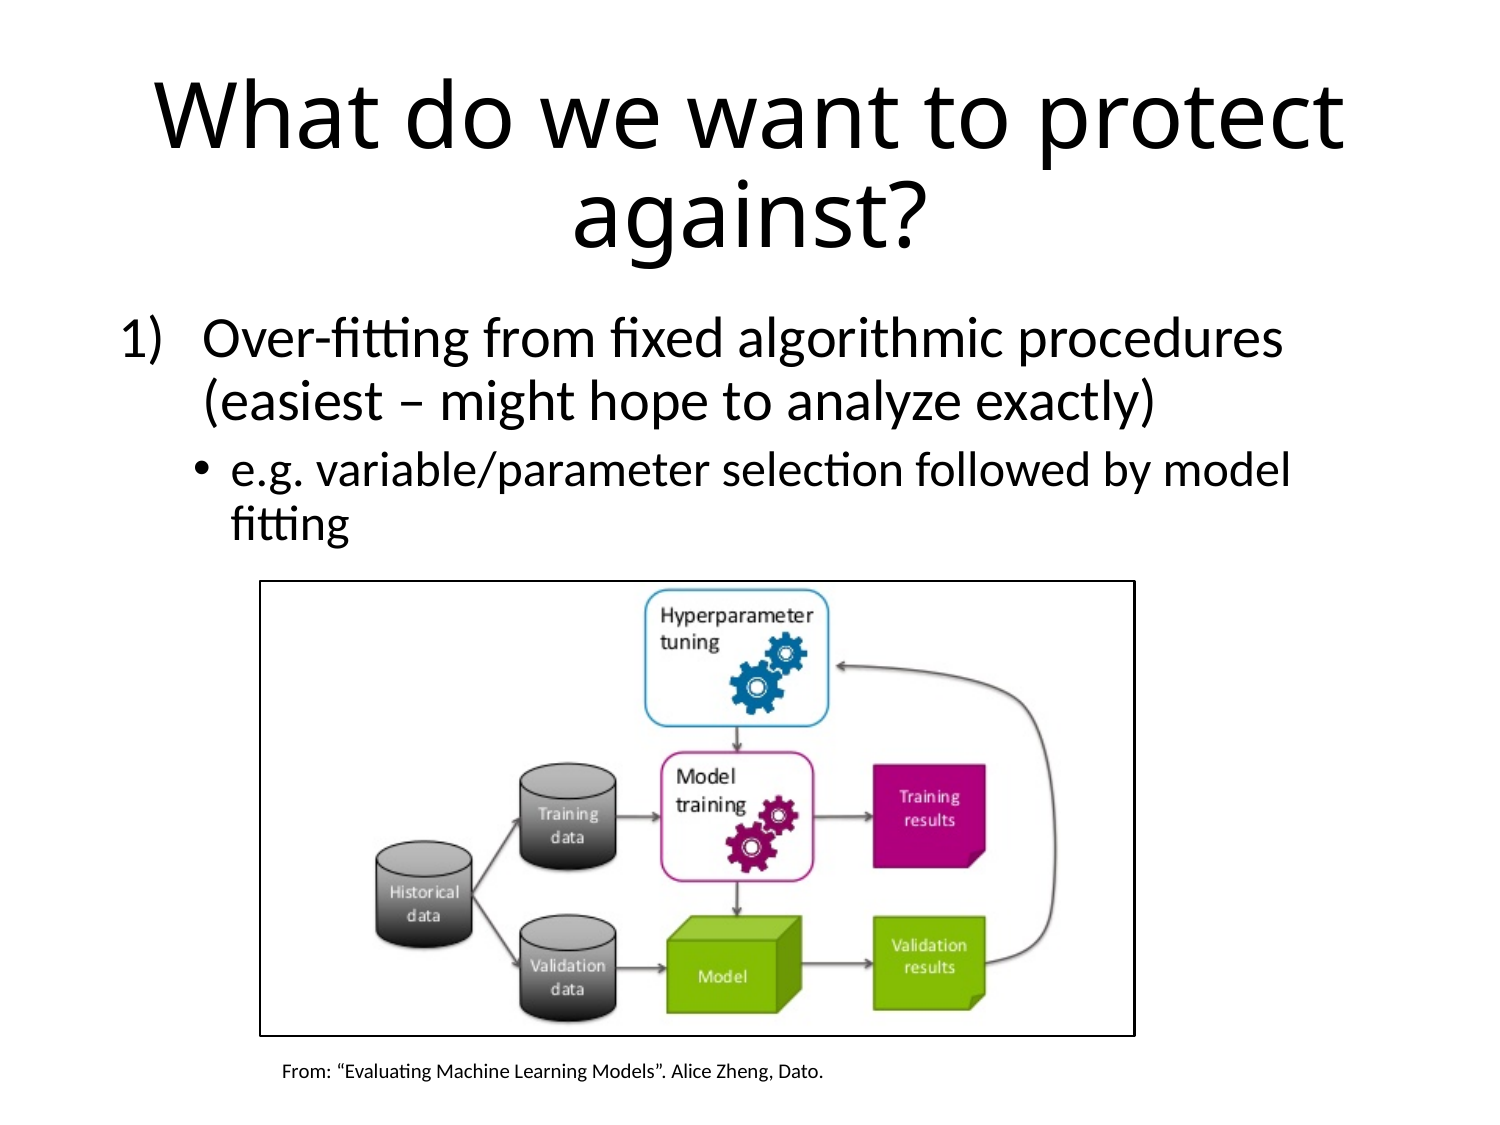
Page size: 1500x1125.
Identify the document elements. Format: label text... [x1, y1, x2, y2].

picture [260, 581, 1134, 1036]
list Over-fitting from fixed algorithmic procedures (easiest – might hope to analyze exactly) e.g. variable/parameter selection followed by model fitting [103, 299, 1397, 1014]
text_box From: “Evaluating Machine Learning Models”. Alice Zheng, Dato. [267, 1050, 840, 1090]
title What do we want to protect against? [103, 59, 1397, 278]
